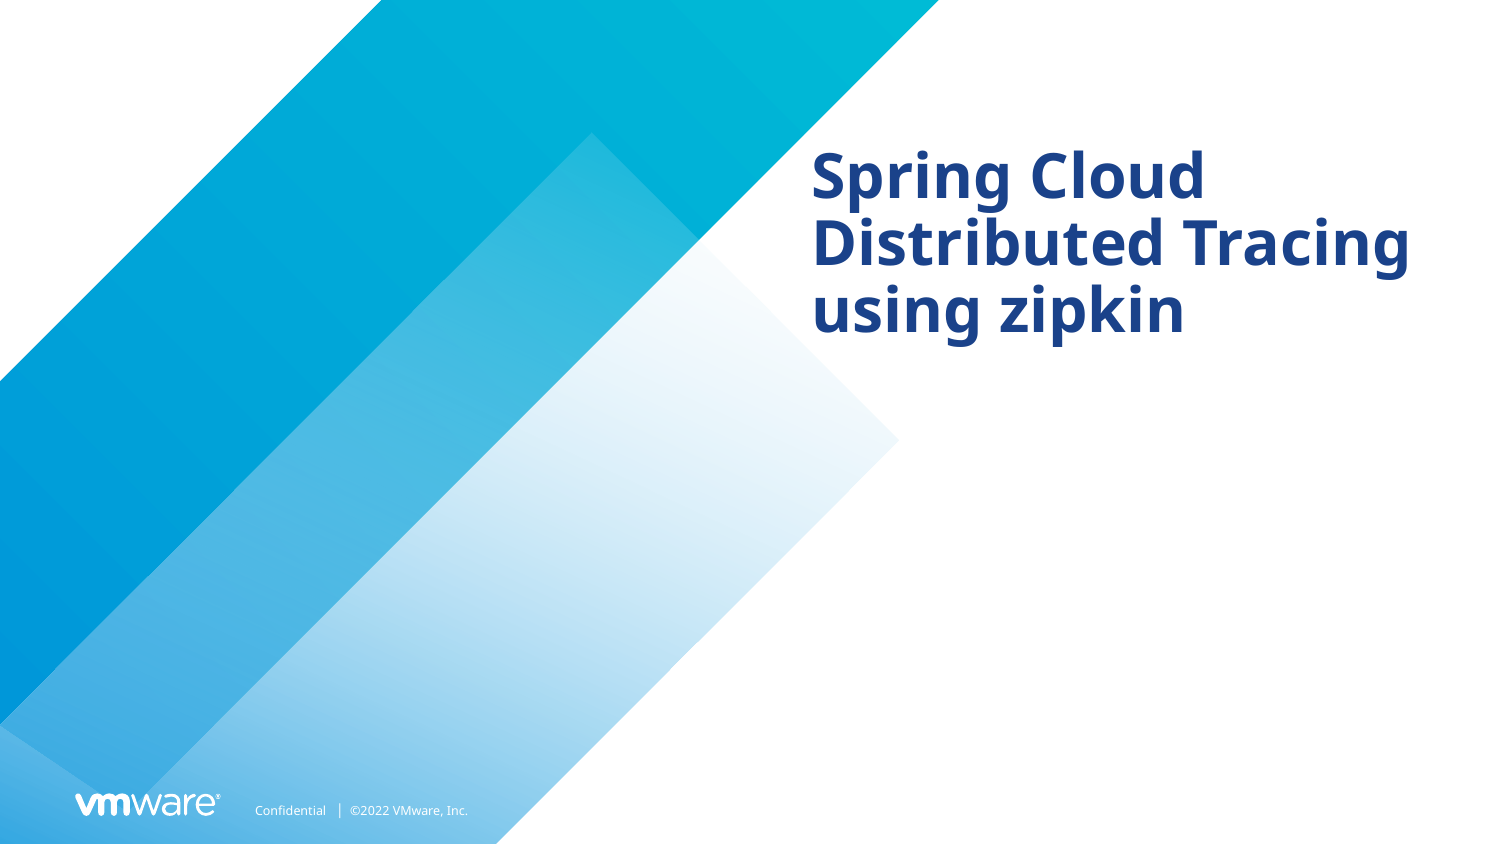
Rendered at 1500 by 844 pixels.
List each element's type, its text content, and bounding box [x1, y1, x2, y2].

title Spring Cloud Distributed Tracing using zipkin [811, 194, 1427, 347]
